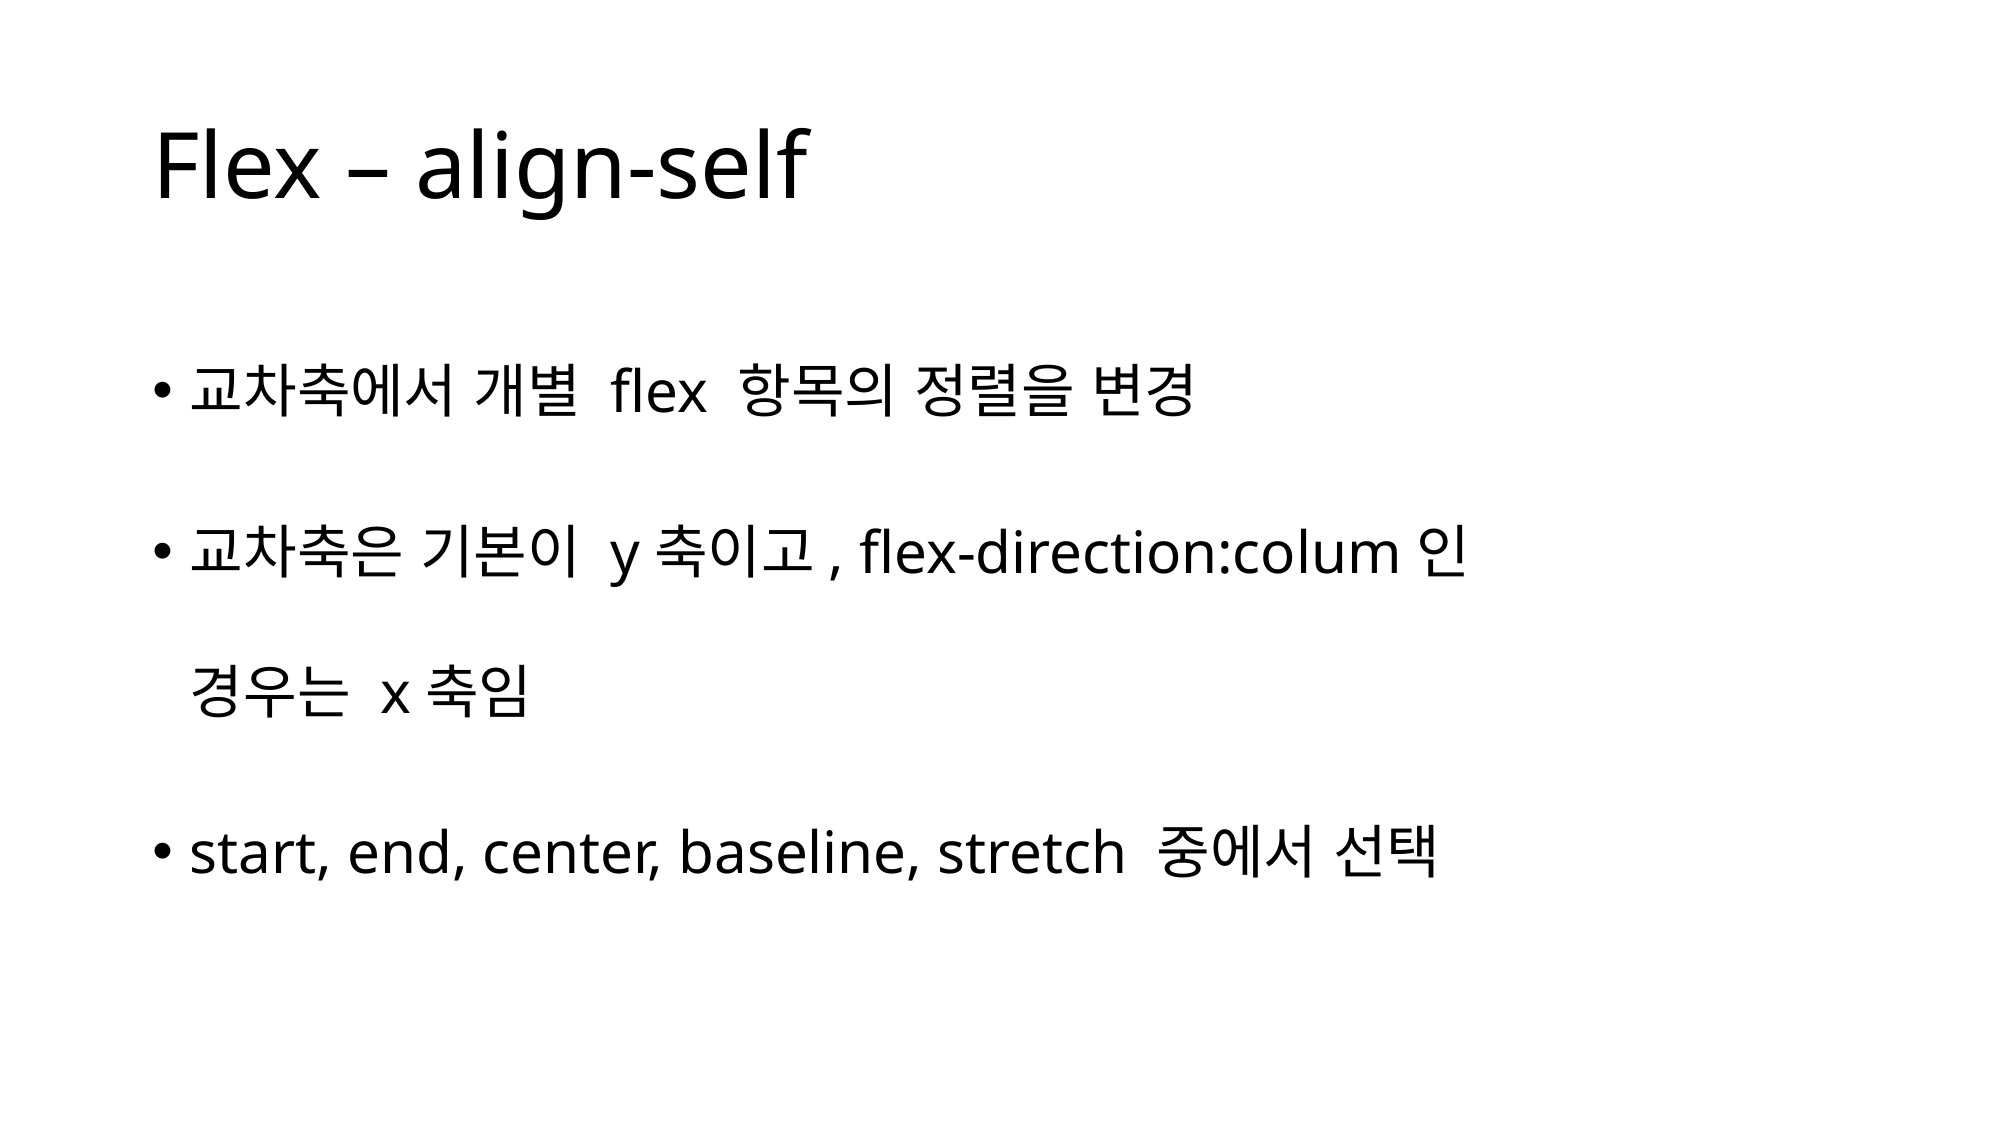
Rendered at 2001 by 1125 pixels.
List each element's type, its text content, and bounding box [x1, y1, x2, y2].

text_box 교차축에서 개별 flex 항목의 정렬을 변경 교차축은 기본이 y축이고, flex-direction:colum인 경우는 x축임 start, end, center, baseline, stretch 중에서 선택 [137, 277, 1661, 1045]
title Flex – align-self [137, 59, 1863, 278]
